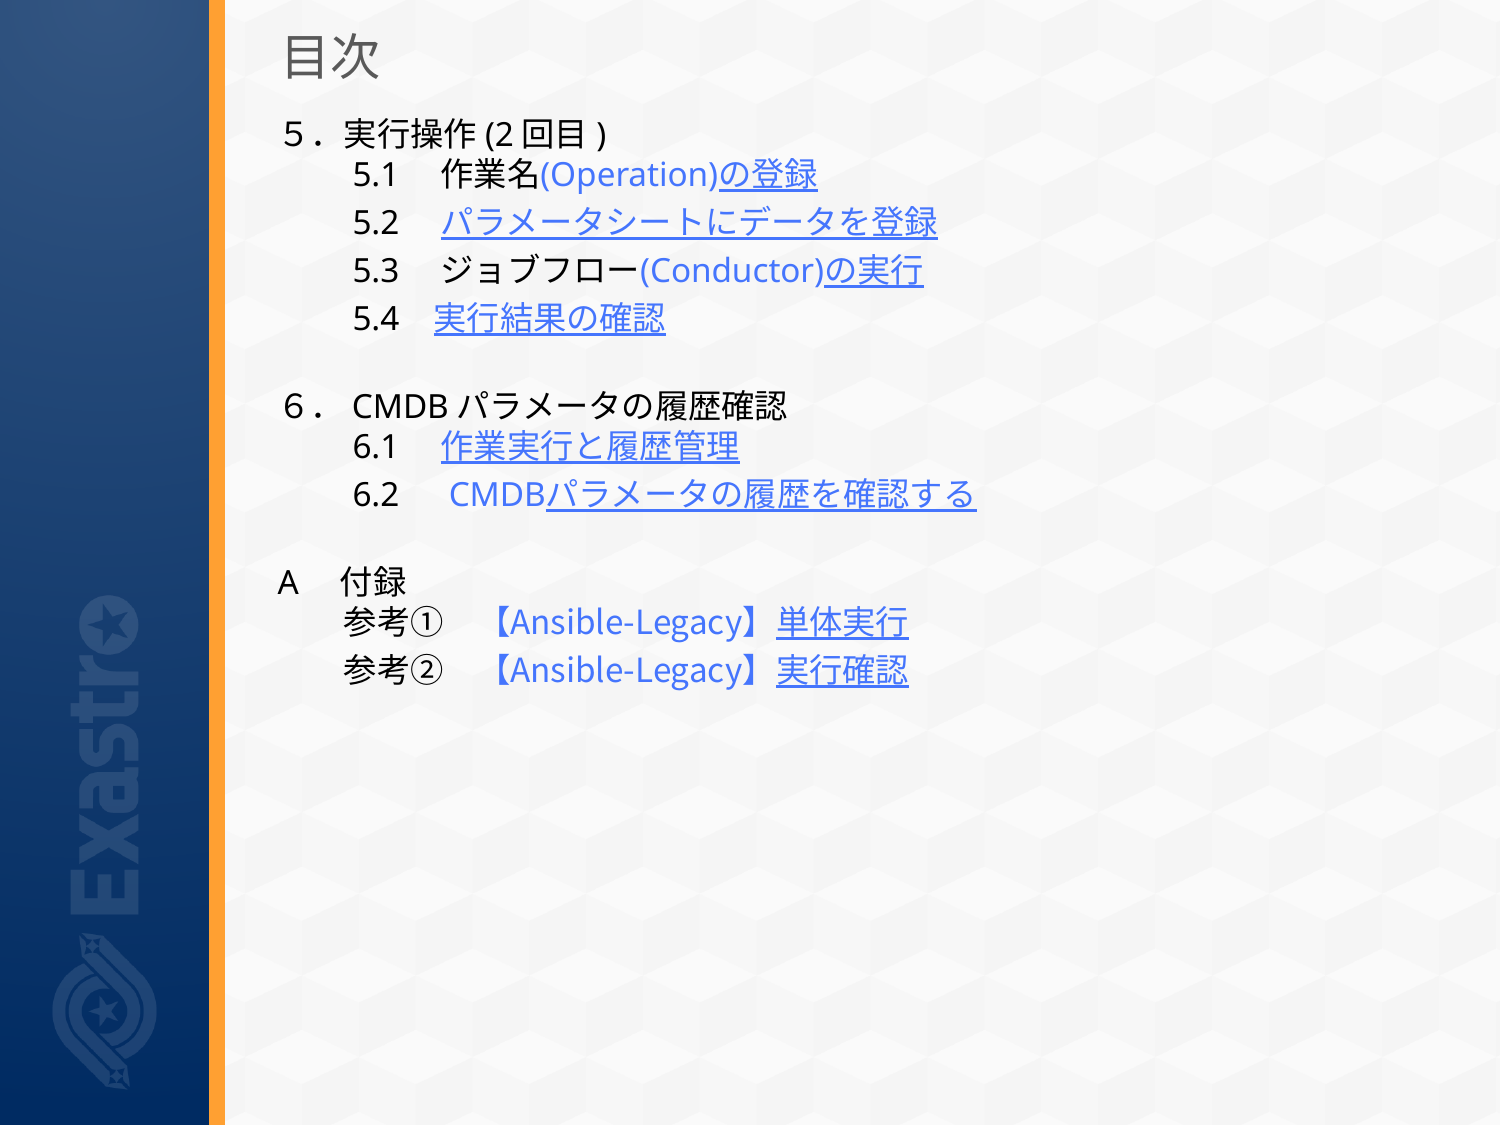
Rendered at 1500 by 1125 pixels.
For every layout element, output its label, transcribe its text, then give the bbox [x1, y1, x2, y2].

text_box ５．実行操作(2回目) 5.1 作業名(Operation)の登録 5.2 パラメータシートにデータを登録 5.3 ジョブフロー(Conductor)の実行 5.4 実行結果の確認 ６．CMDBパラメータの履歴確認 6.1 作業実行と履歴管理 6.2 CMDBパラメータの履歴を確認する A 付録 参考① 【Ansible-Legacy】単体実行 参考② 【Ansible-Legacy】実行確認 [265, 101, 1471, 1125]
title 目次 [265, 19, 1471, 86]
picture [0, 0, 1500, 1125]
